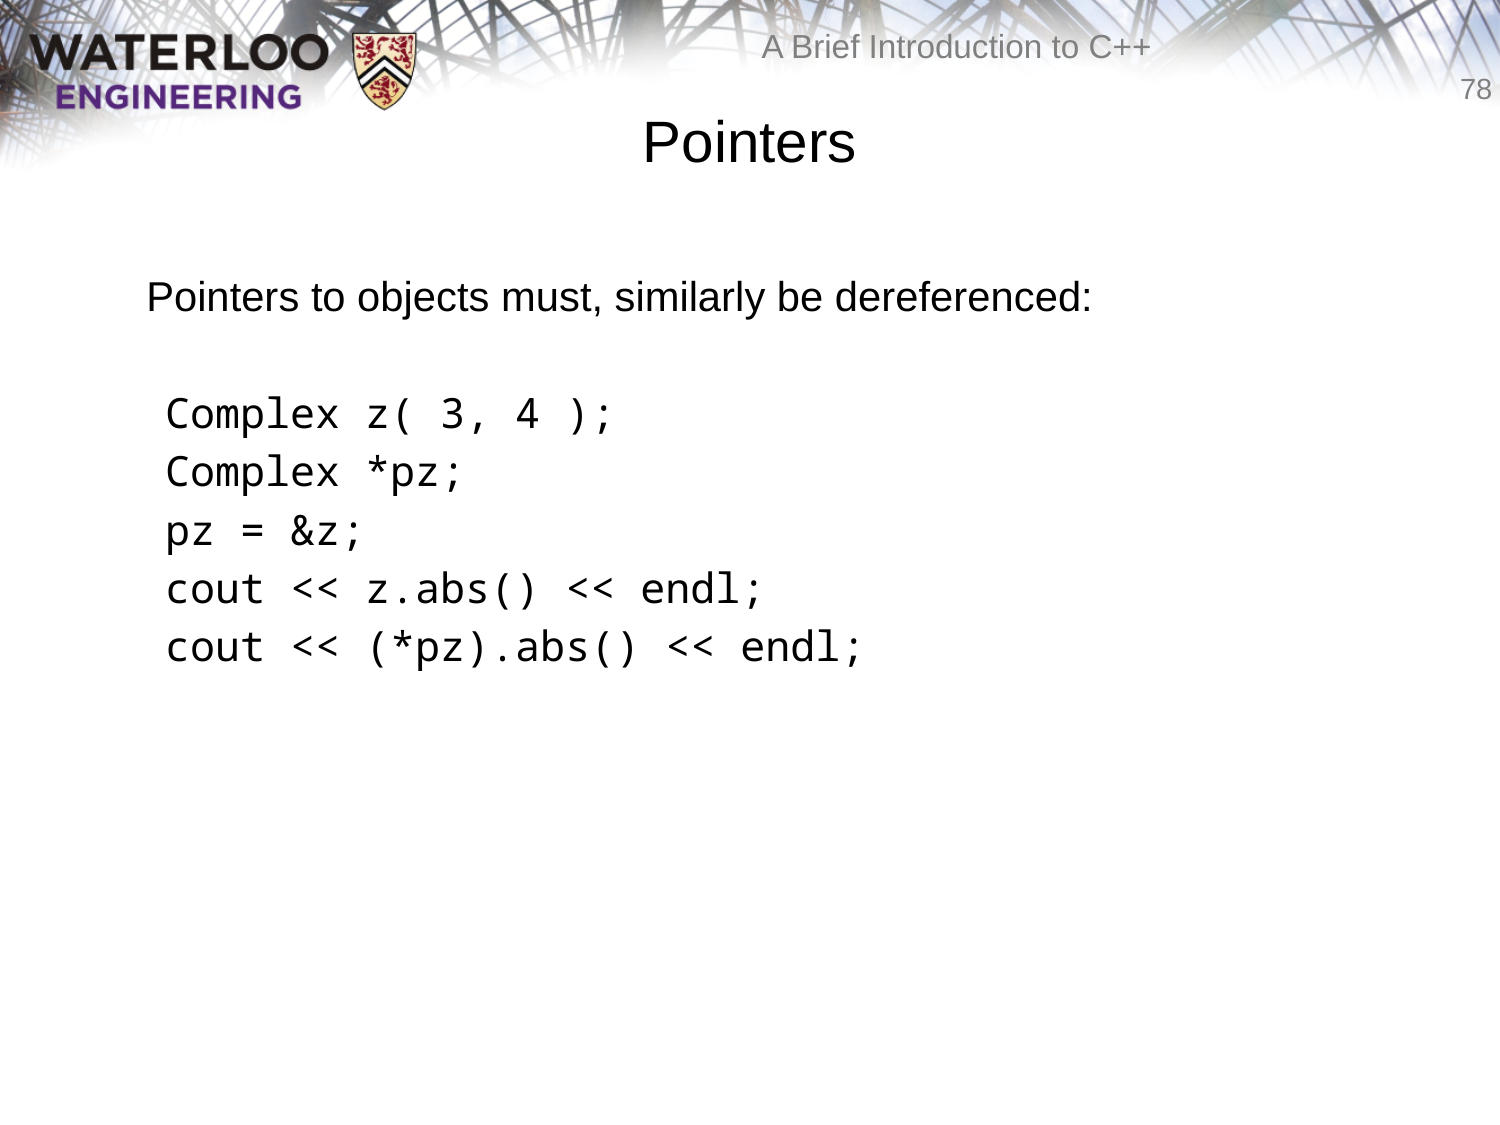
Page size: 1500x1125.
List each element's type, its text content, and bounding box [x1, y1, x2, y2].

picture [0, 0, 1500, 1125]
title Pointers [74, 44, 1426, 233]
list Pointers to objects must, similarly be dereferenced: Complex z( 3, 4 ); Complex *pz; pz = &z; cout << z.abs() << endl; cout << (*pz).abs() << endl; [74, 262, 1426, 1006]
